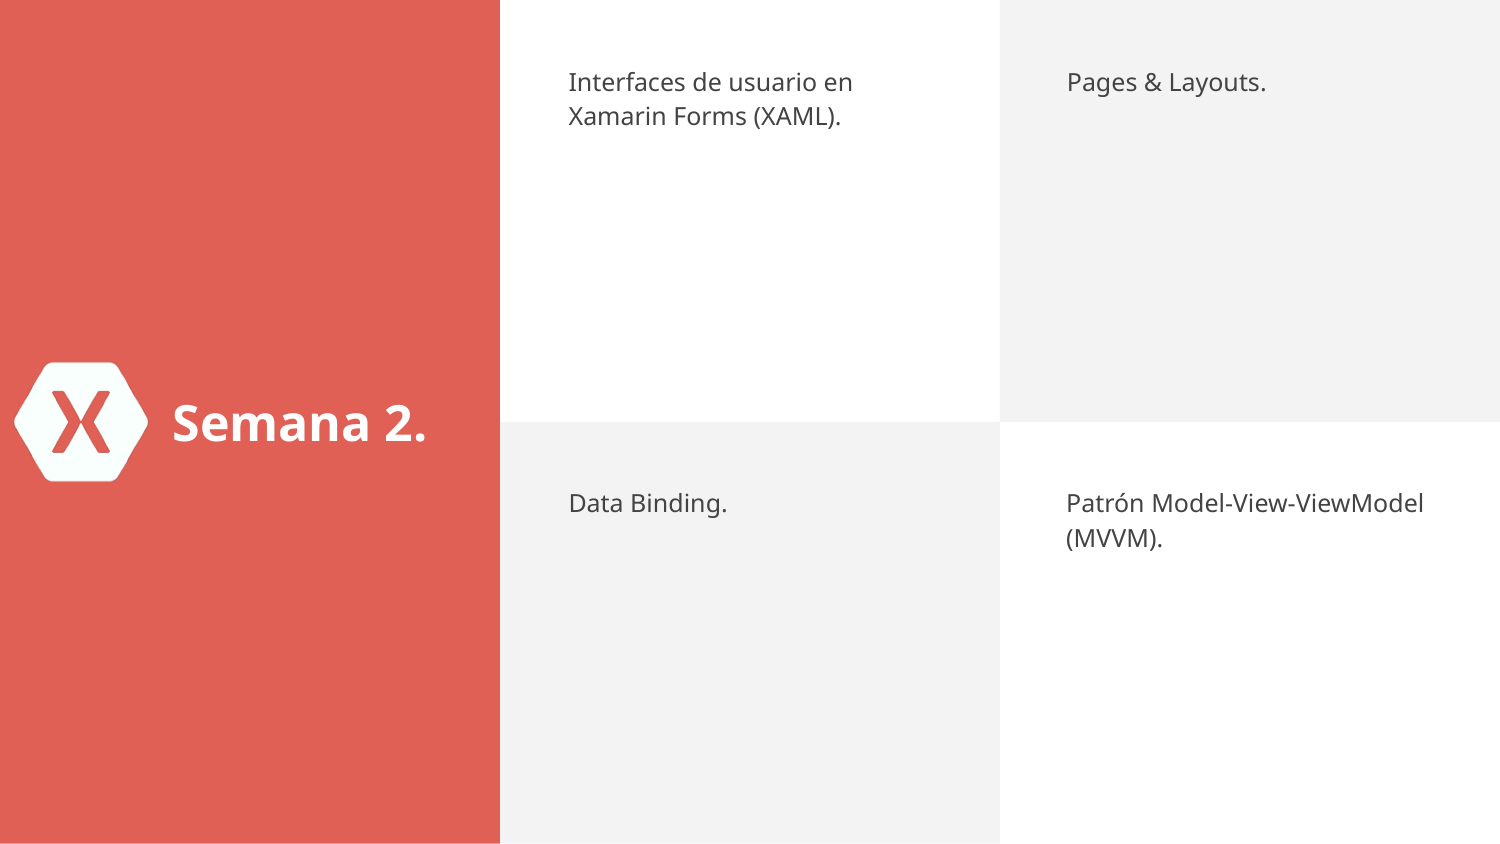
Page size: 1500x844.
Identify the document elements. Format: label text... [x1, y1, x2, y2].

list Data Binding. [553, 468, 947, 748]
title Semana 2. [103, 46, 497, 798]
list Patrón Model-View-ViewModel (MVVM). [1051, 468, 1445, 748]
picture [0, 315, 187, 529]
list Interfaces de usuario en Xamarin Forms (XAML). [553, 46, 947, 326]
list Pages & Layouts. [1051, 46, 1445, 326]
